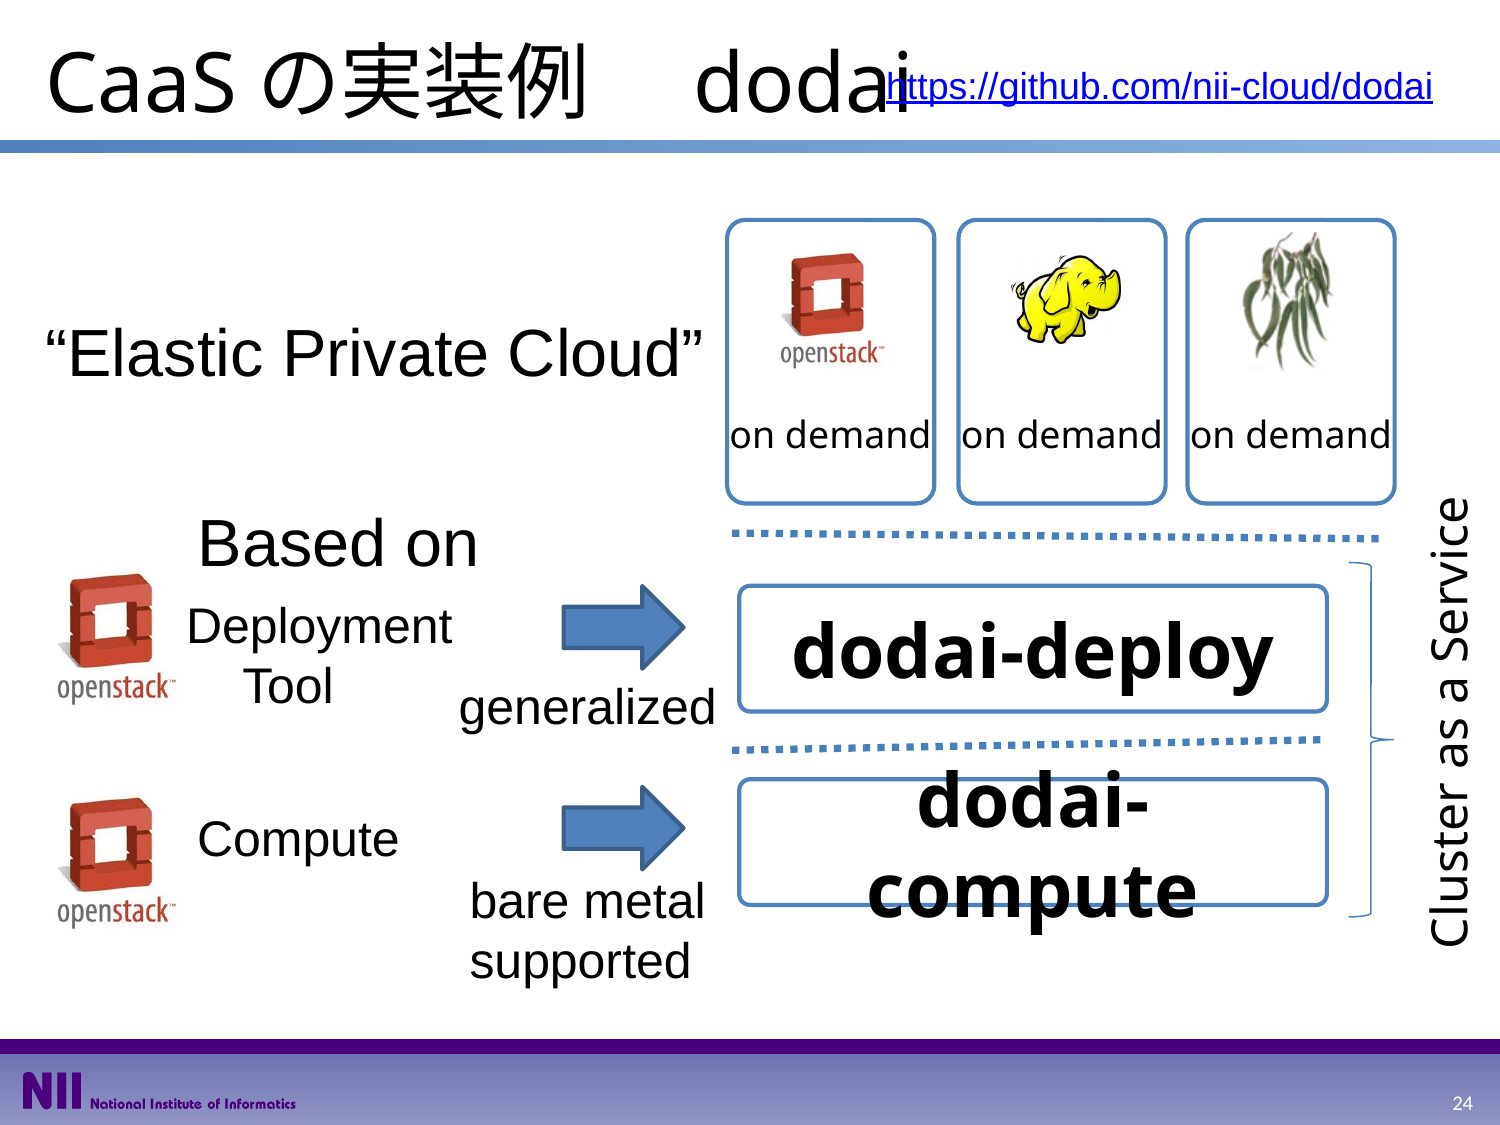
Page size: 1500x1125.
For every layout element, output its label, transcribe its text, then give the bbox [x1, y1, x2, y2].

title CaaSの実装例 dodai [30, 30, 1459, 127]
text_box Compute [220, 798, 444, 882]
slide_number 24 [1406, 1089, 1489, 1114]
picture [1240, 231, 1339, 372]
picture [1011, 255, 1121, 345]
text_box [1185, 217, 1397, 385]
picture [0, 1039, 1500, 1125]
text_box [724, 481, 937, 506]
text_box Deployment Tool [220, 586, 551, 669]
text_box dodai-deploy [737, 583, 1329, 714]
text_box [1348, 561, 1395, 918]
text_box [731, 532, 1383, 540]
text_box [1185, 481, 1397, 506]
text_box generalized [443, 656, 750, 753]
text_box [725, 217, 937, 385]
text_box https://github.com/nii-cloud/dodai [871, 54, 1449, 115]
text_box on demand [977, 385, 1144, 481]
text_box [561, 584, 686, 656]
text_box bare metal supported [454, 880, 786, 976]
text_box Based on [183, 491, 502, 588]
text_box on demand [684, 385, 977, 481]
text_box [561, 784, 686, 872]
picture [9, 562, 215, 711]
text_box [956, 481, 1168, 506]
picture [737, 243, 919, 374]
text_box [731, 739, 1328, 751]
text_box dodai-compute [737, 777, 1329, 908]
text_box on demand [1144, 385, 1437, 481]
text_box Cluster as a Service [1403, 314, 1492, 965]
text_box “Elastic Private Cloud” [30, 301, 762, 397]
text_box [956, 217, 1168, 385]
picture [9, 786, 215, 935]
